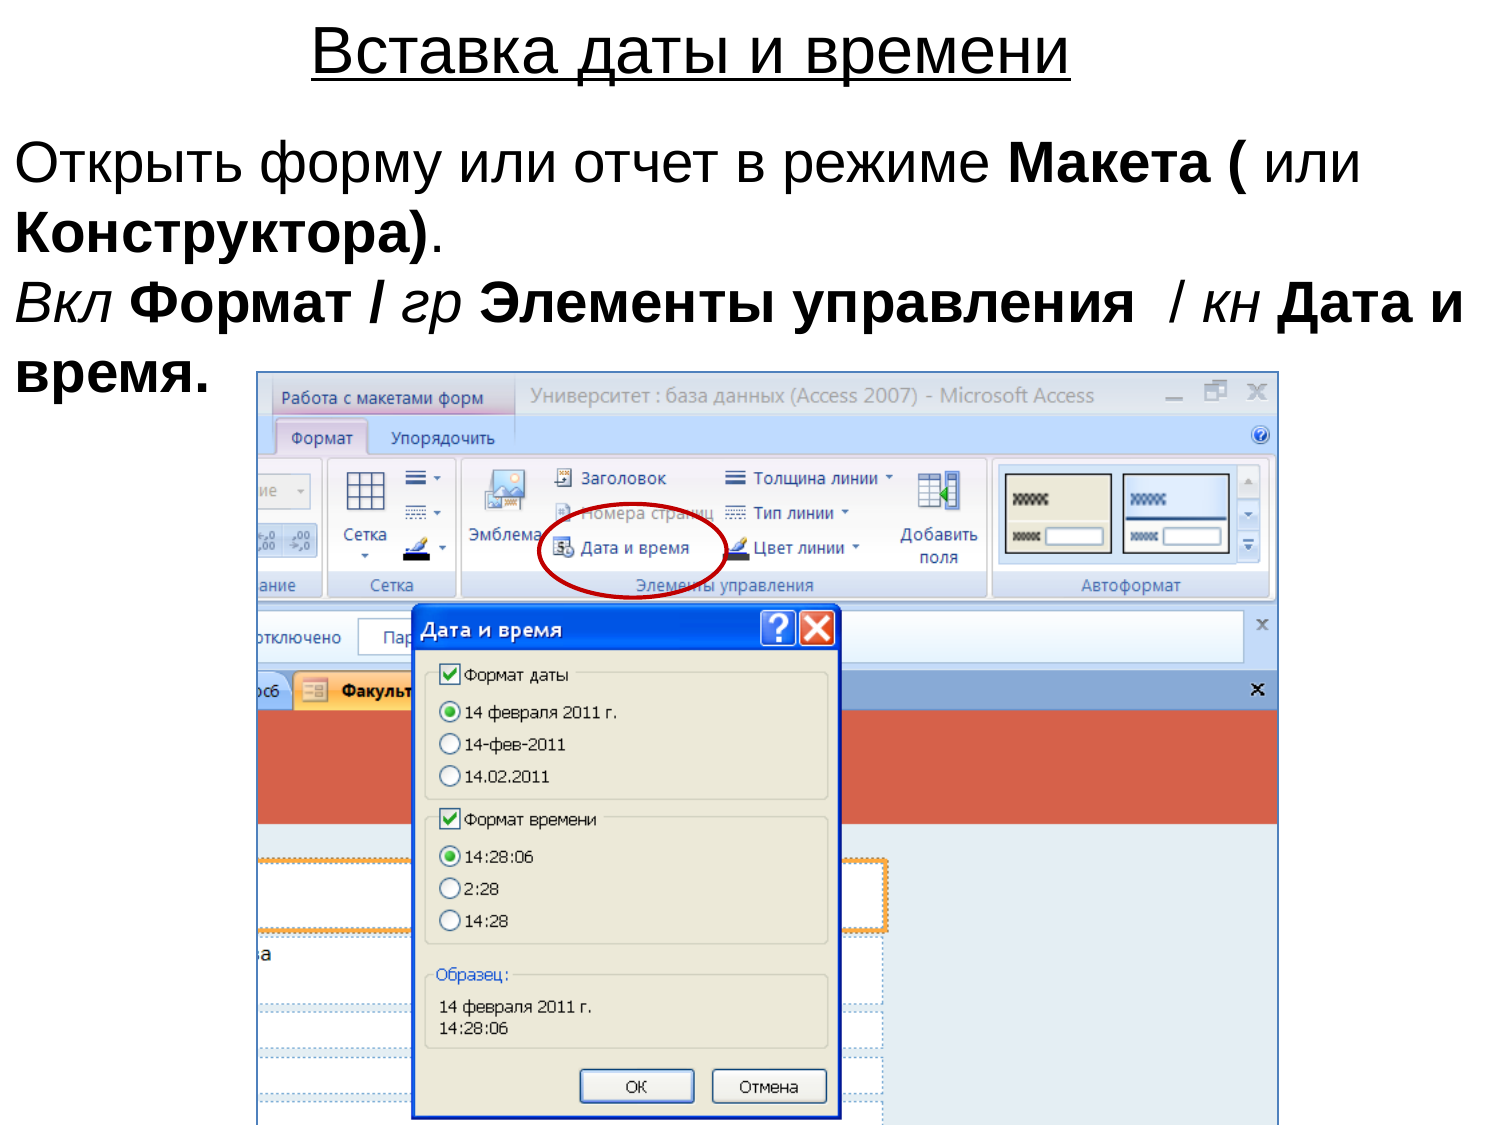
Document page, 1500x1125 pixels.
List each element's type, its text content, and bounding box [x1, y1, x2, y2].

text_box Вставка даты и времени [296, 0, 1087, 95]
text_box Открыть форму или отчет в режиме Макета ( или Конструктора). Вкл Формат / гр Элементы управления / кн Дата и время. [0, 117, 1500, 412]
picture [257, 372, 1278, 1125]
